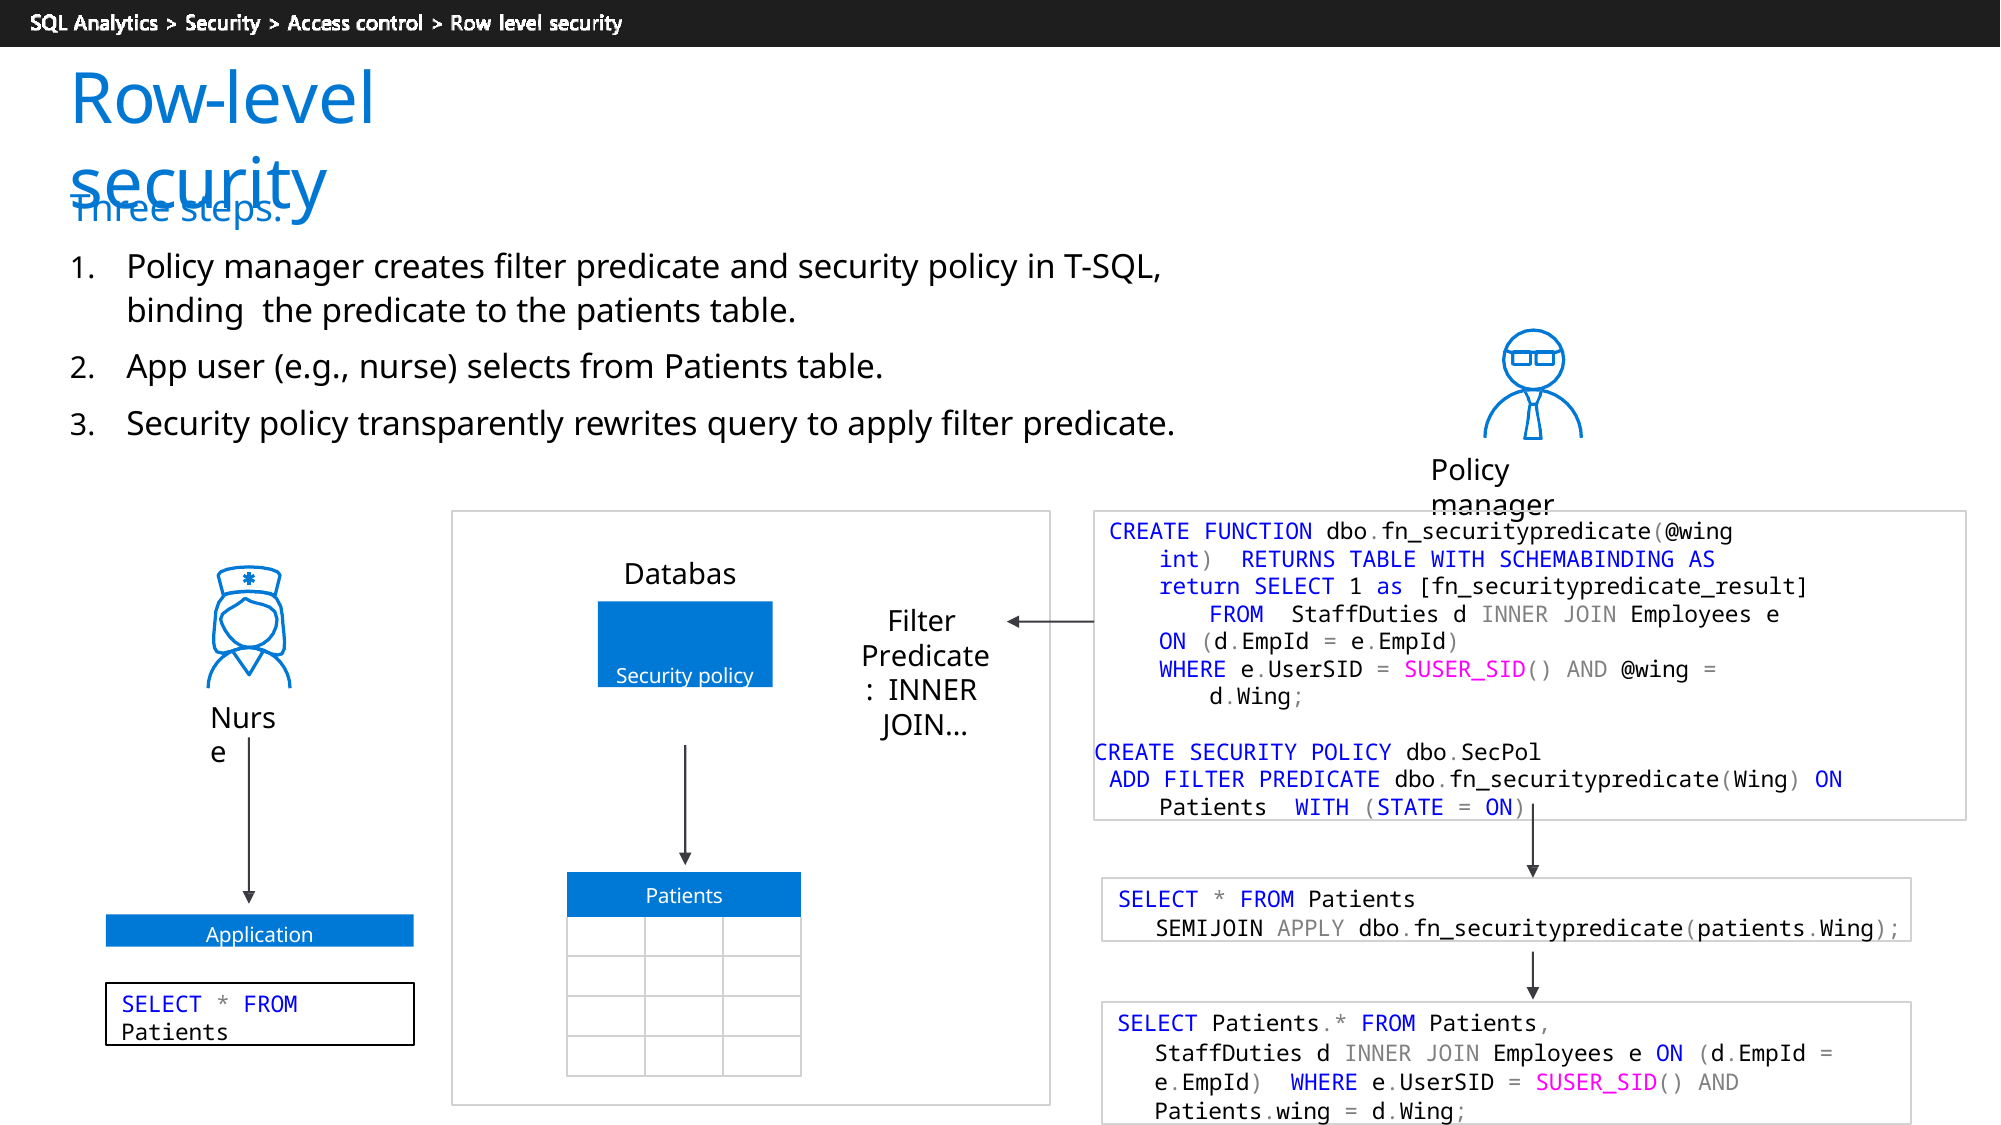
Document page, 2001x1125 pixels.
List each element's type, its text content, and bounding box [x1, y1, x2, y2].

table_cell [724, 917, 800, 955]
table_cell [646, 957, 722, 995]
table_cell [724, 957, 800, 995]
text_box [1482, 328, 1584, 440]
text_box [1526, 803, 1540, 878]
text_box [0, 0, 2000, 48]
table_cell [568, 917, 644, 955]
table_cell [724, 997, 800, 1035]
text_box SELECT * FROM Patients SEMIJOIN APPLY dbo.fn_securitypredicate(patients.Wing); [1102, 877, 1911, 942]
table_header Patients [567, 872, 801, 917]
text_box [679, 745, 692, 866]
text_box Three steps: Policy manager creates filter predicate and security policy in T-SQL, binding the predicate to the patients table. App user (e.g., nurse) selects from Patients table. Security policy transparently rewrites query to apply filter predicate. [67, 162, 1232, 442]
text_box Database [621, 552, 749, 601]
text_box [206, 565, 293, 691]
text_box SELECT Patients.* FROM Patients, StaffDuties d INNER JOIN Employees e ON (d.EmpId = e.EmpId) WHERE e.UserSID = SUSER_SID() AND Patients.wing = d.Wing; [1101, 1001, 1911, 1125]
text_box [452, 510, 1051, 1105]
text_box [1526, 951, 1540, 1000]
table_cell [646, 997, 722, 1035]
title Row-level security [67, 59, 603, 242]
table_cell [724, 1037, 800, 1075]
text_box SELECT * FROM Patients [105, 982, 414, 1045]
text_box [242, 737, 256, 904]
table_cell [646, 1037, 722, 1075]
table_cell [568, 997, 644, 1035]
table_cell [568, 957, 644, 995]
table_cell [568, 1037, 644, 1075]
text_box Filter Predicate: INNER JOIN… [857, 599, 993, 742]
text_box CREATE FUNCTION dbo.fn_securitypredicate(@wing int) RETURNS TABLE WITH SCHEMABINDING AS return SELECT 1 as [fn_securitypredicate_result] FROM StaffDuties d INNER JOIN Employees e ON (d.EmpId = e.EmpId) WHERE e.UserSID = SUSER_SID() AND @wing = d.Wing; CREATE SECURITY POLICY dbo.SecPol ADD FILTER PREDICATE dbo.fn_securitypredicate(Wing) ON Patients WITH (STATE = ON) [1094, 510, 1966, 820]
text_box Security policy [597, 601, 773, 688]
text_box Policy manager [1428, 449, 1637, 510]
text_box Nurse [207, 699, 291, 769]
table_cell [646, 917, 722, 955]
text_box Application [105, 914, 414, 947]
text_box [1006, 615, 1095, 628]
